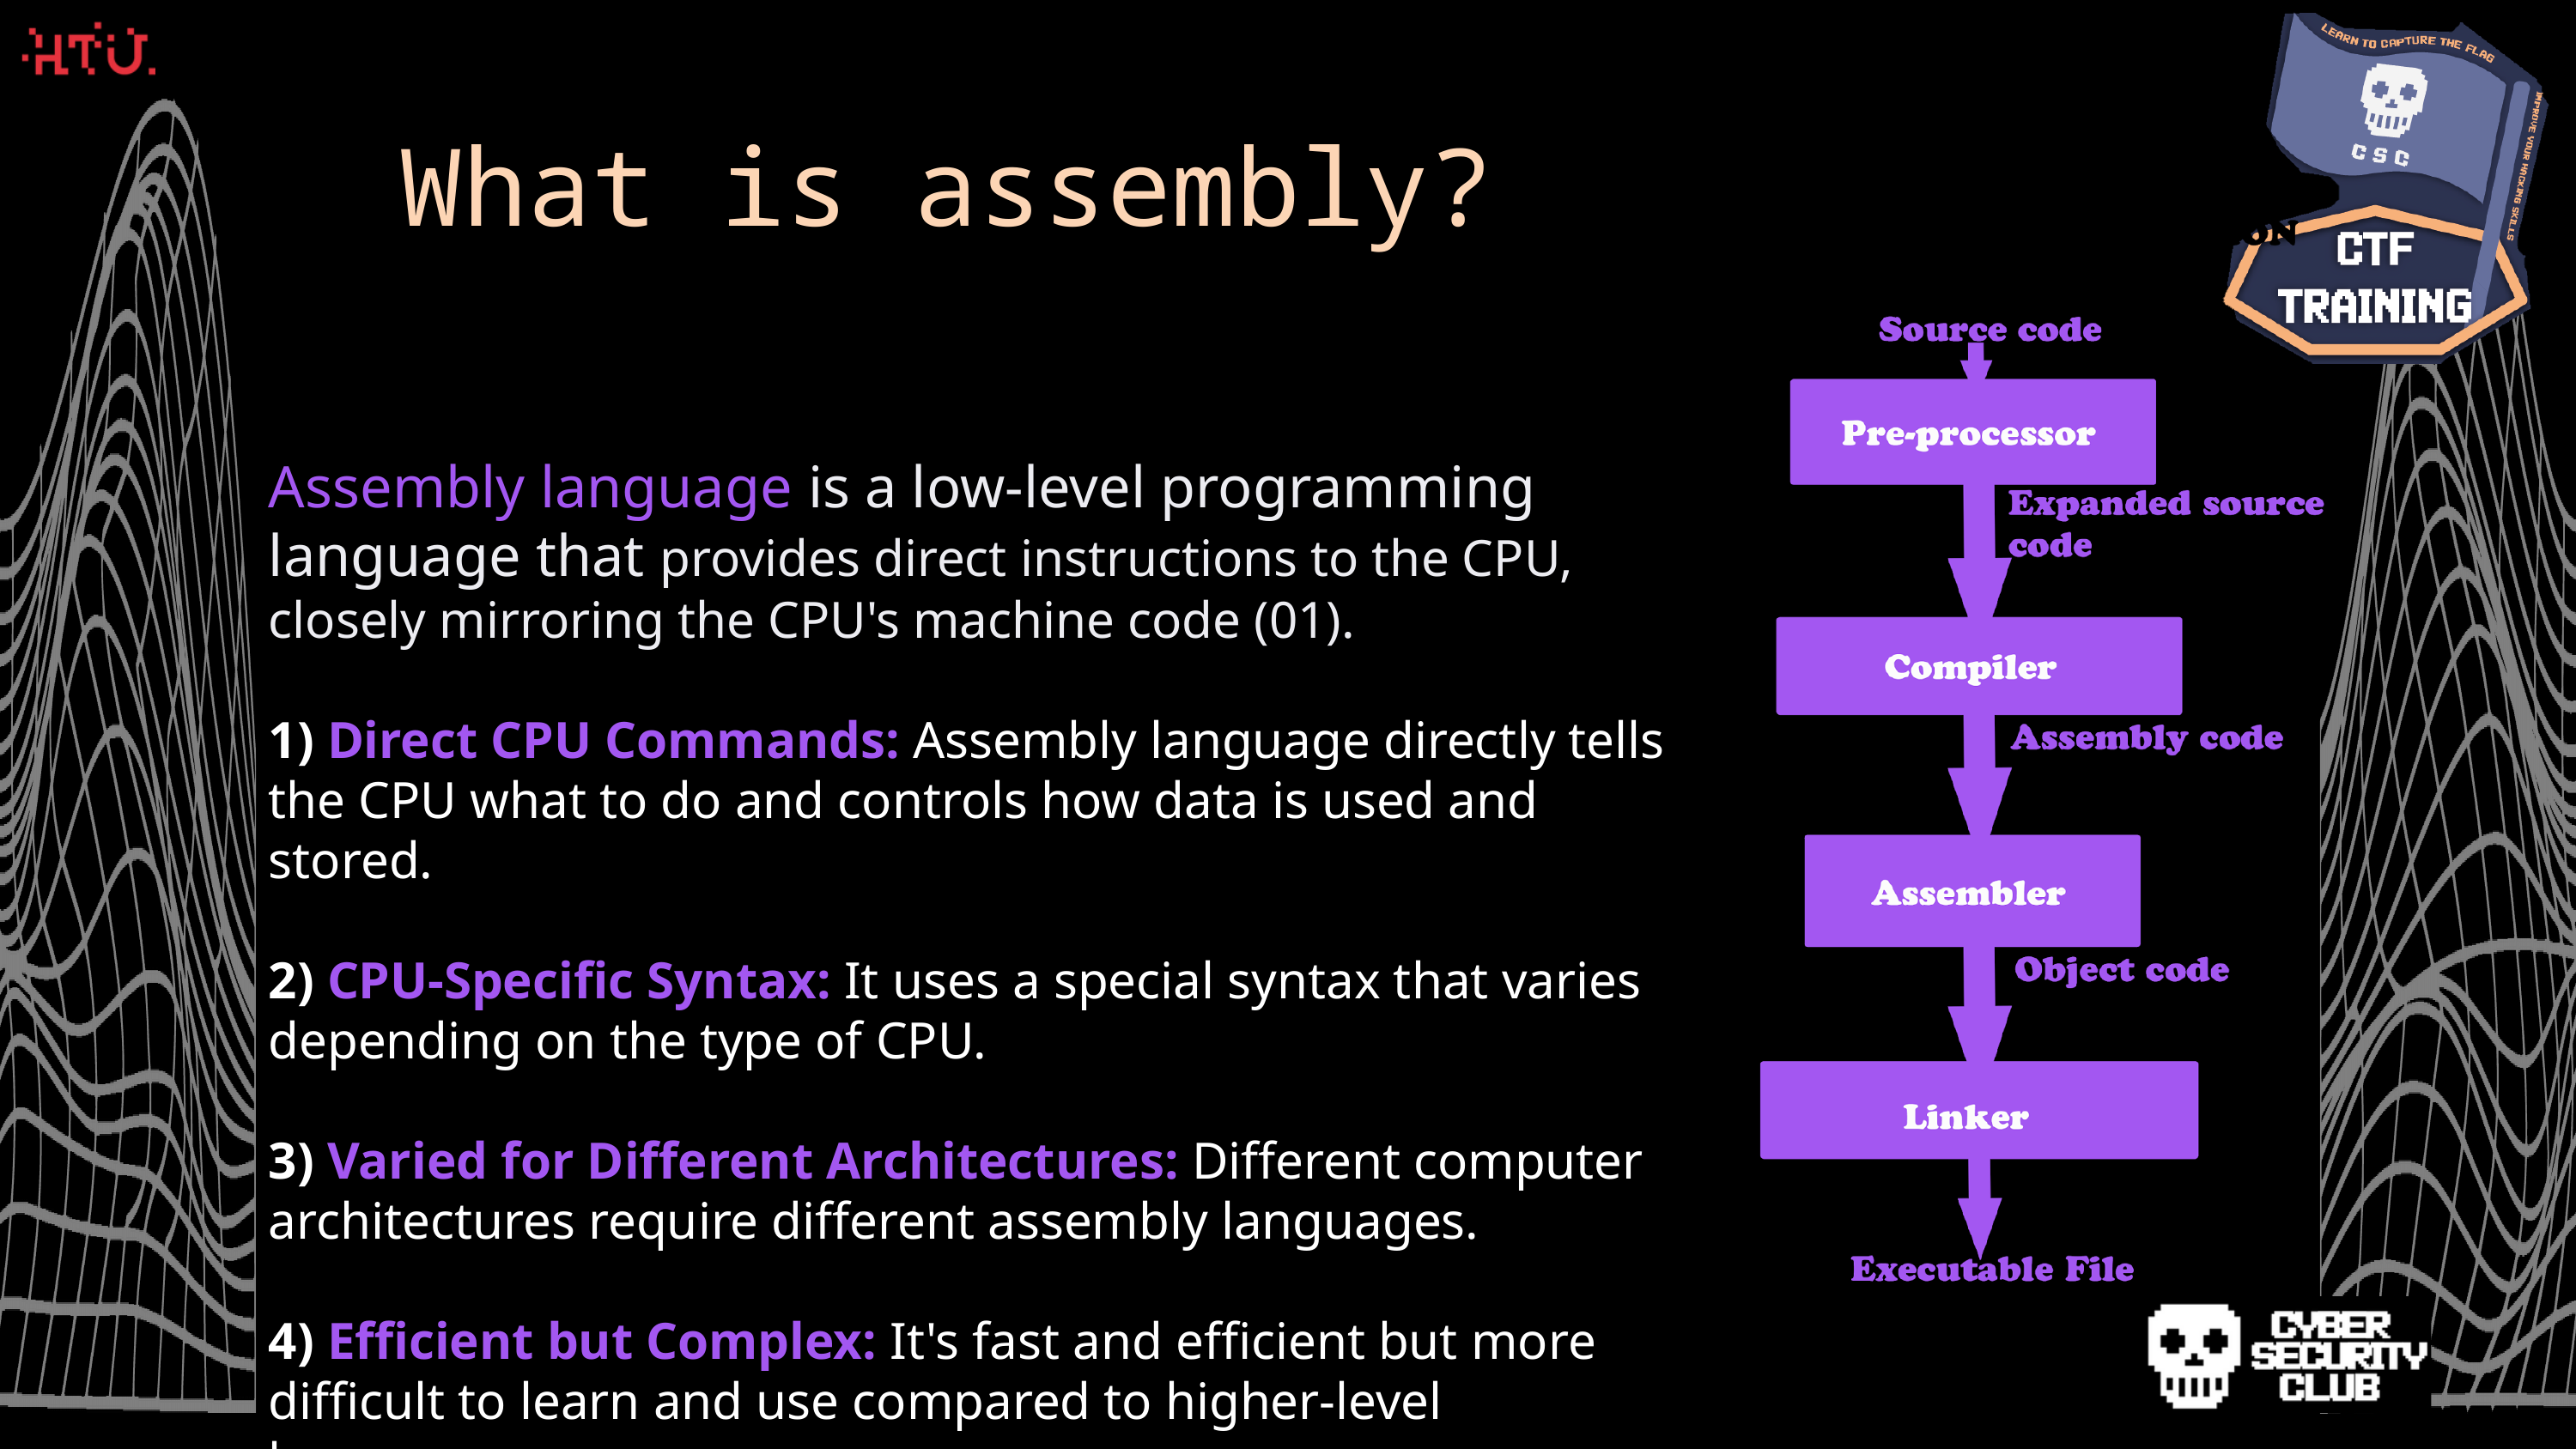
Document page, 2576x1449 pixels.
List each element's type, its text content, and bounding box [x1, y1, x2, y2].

text_box [0, 33, 257, 1413]
text_box [21, 0, 155, 116]
picture [1565, 3, 2560, 1349]
text_box [2140, 1296, 2432, 1414]
text_box [2397, 33, 2576, 1414]
text_box What is assembly? [386, 112, 1826, 254]
text_box Assembly language is a low-level programming language that provides direct instructions to the CPU, closely mirroring the CPU's machine code (01). 1) Direct CPU Commands: Assembly language directly tells the CPU what to do and controls how data is used and stored. 2) CPU-Specific Syntax: It uses a special syntax that varies depending on the type of CPU. 3) Varied for Different Architectures: Different computer architectures require different assembly languages. 4) Efficient but Complex: It's fast and efficient but more difficult to learn and use compared to higher-level languages. [256, 444, 1719, 1449]
